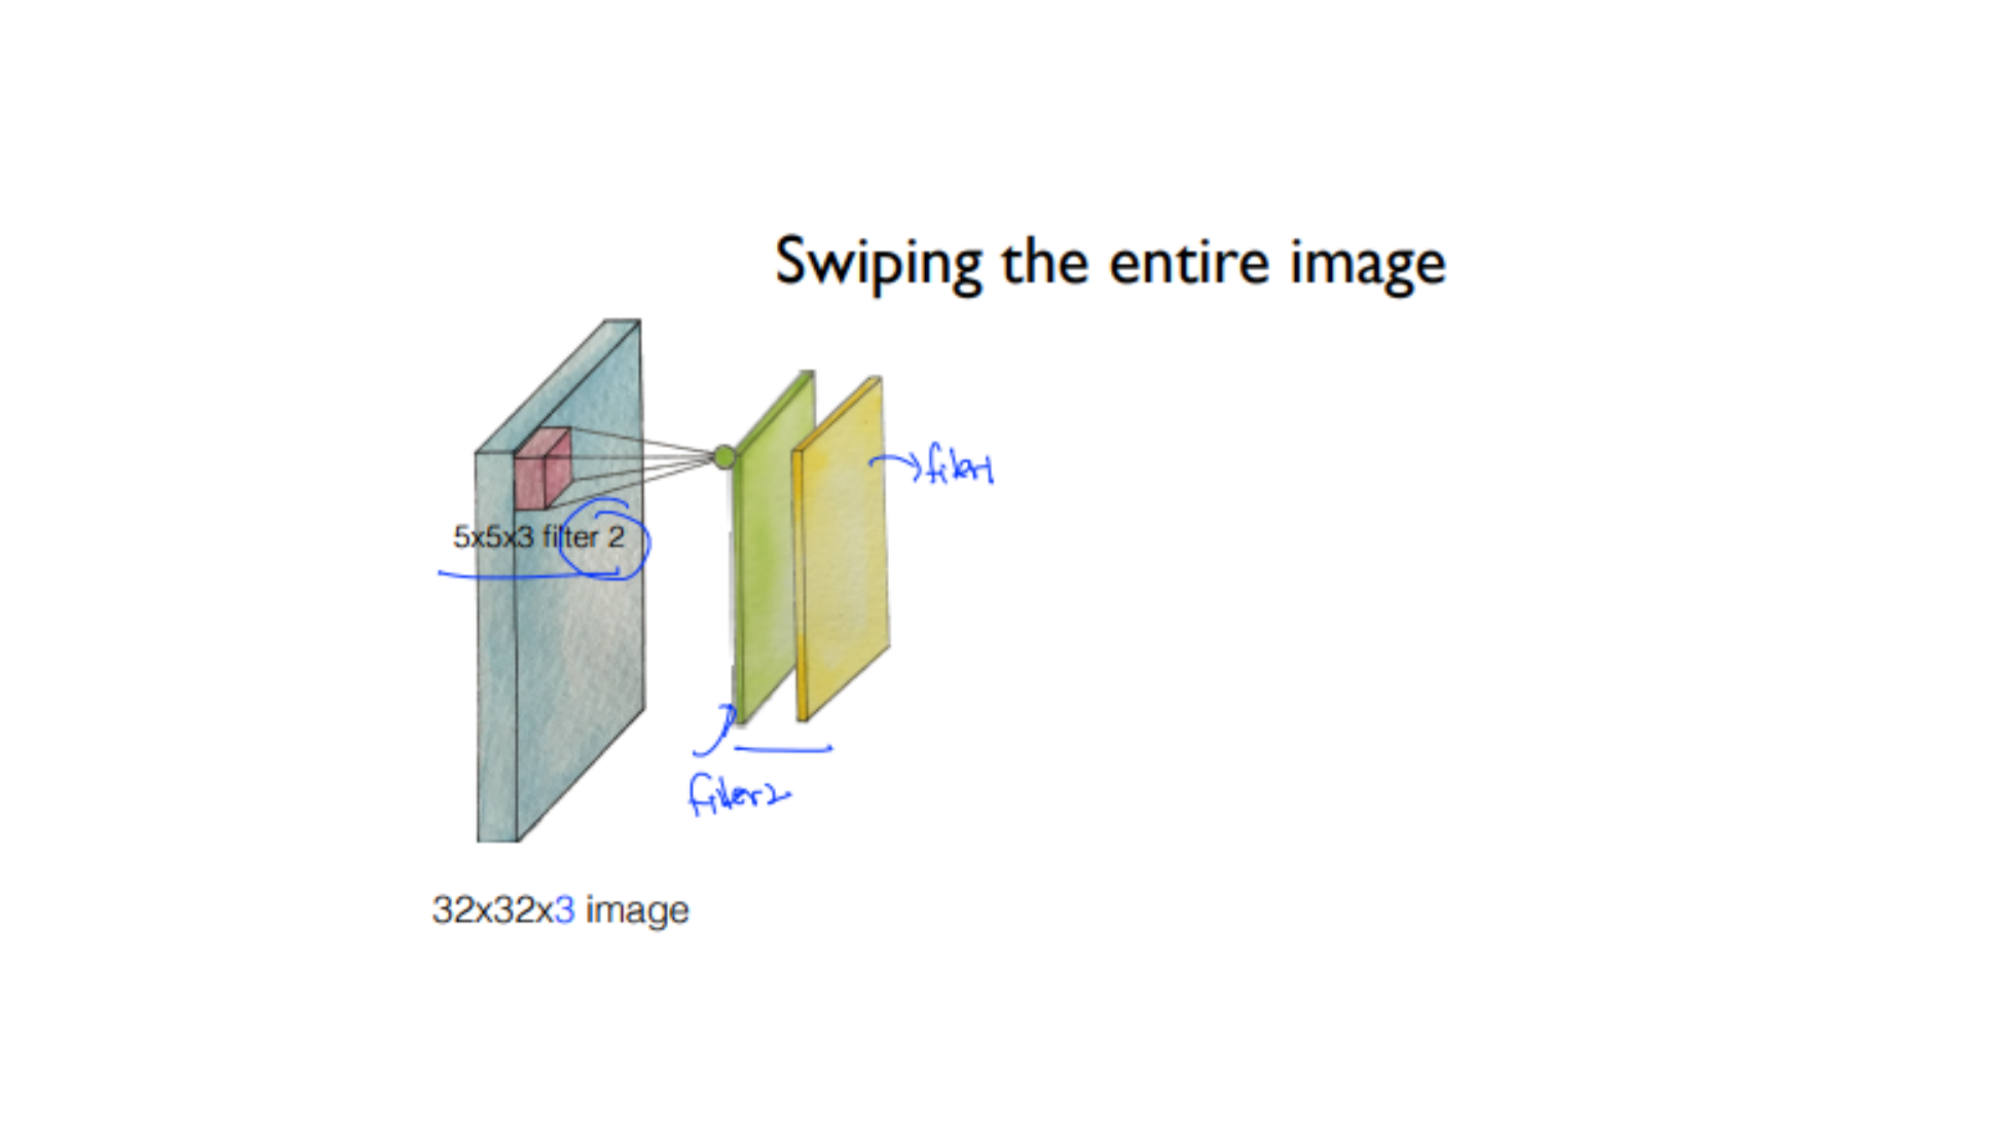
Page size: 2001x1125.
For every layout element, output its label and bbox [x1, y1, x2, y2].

picture [412, 159, 1588, 966]
